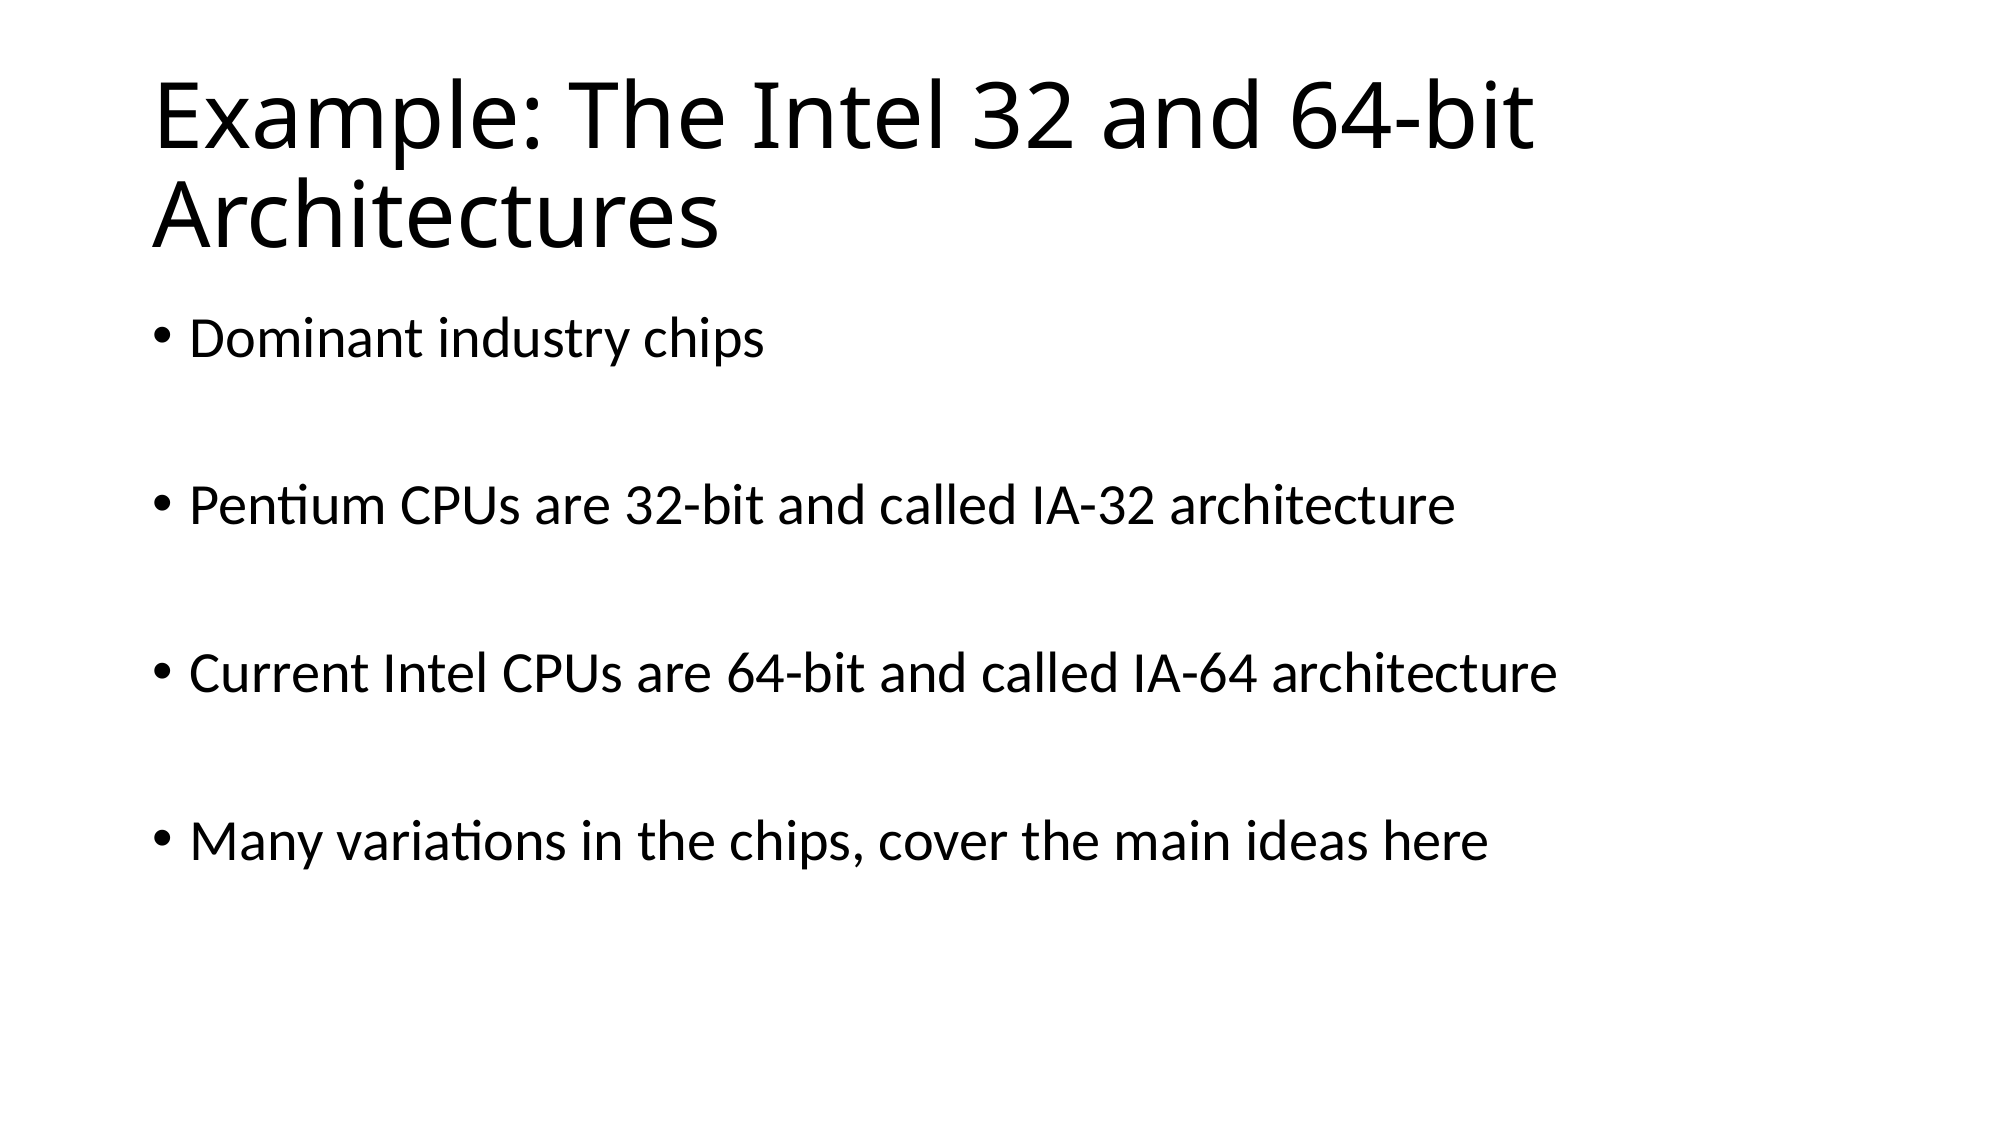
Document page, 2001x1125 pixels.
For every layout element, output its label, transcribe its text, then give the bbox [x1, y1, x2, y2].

list Dominant industry chips Pentium CPUs are 32-bit and called IA-32 architecture Current Intel CPUs are 64-bit and called IA-64 architecture Many variations in the chips, cover the main ideas here [137, 299, 1863, 1014]
title Example: The Intel 32 and 64-bit Architectures [137, 59, 1863, 278]
